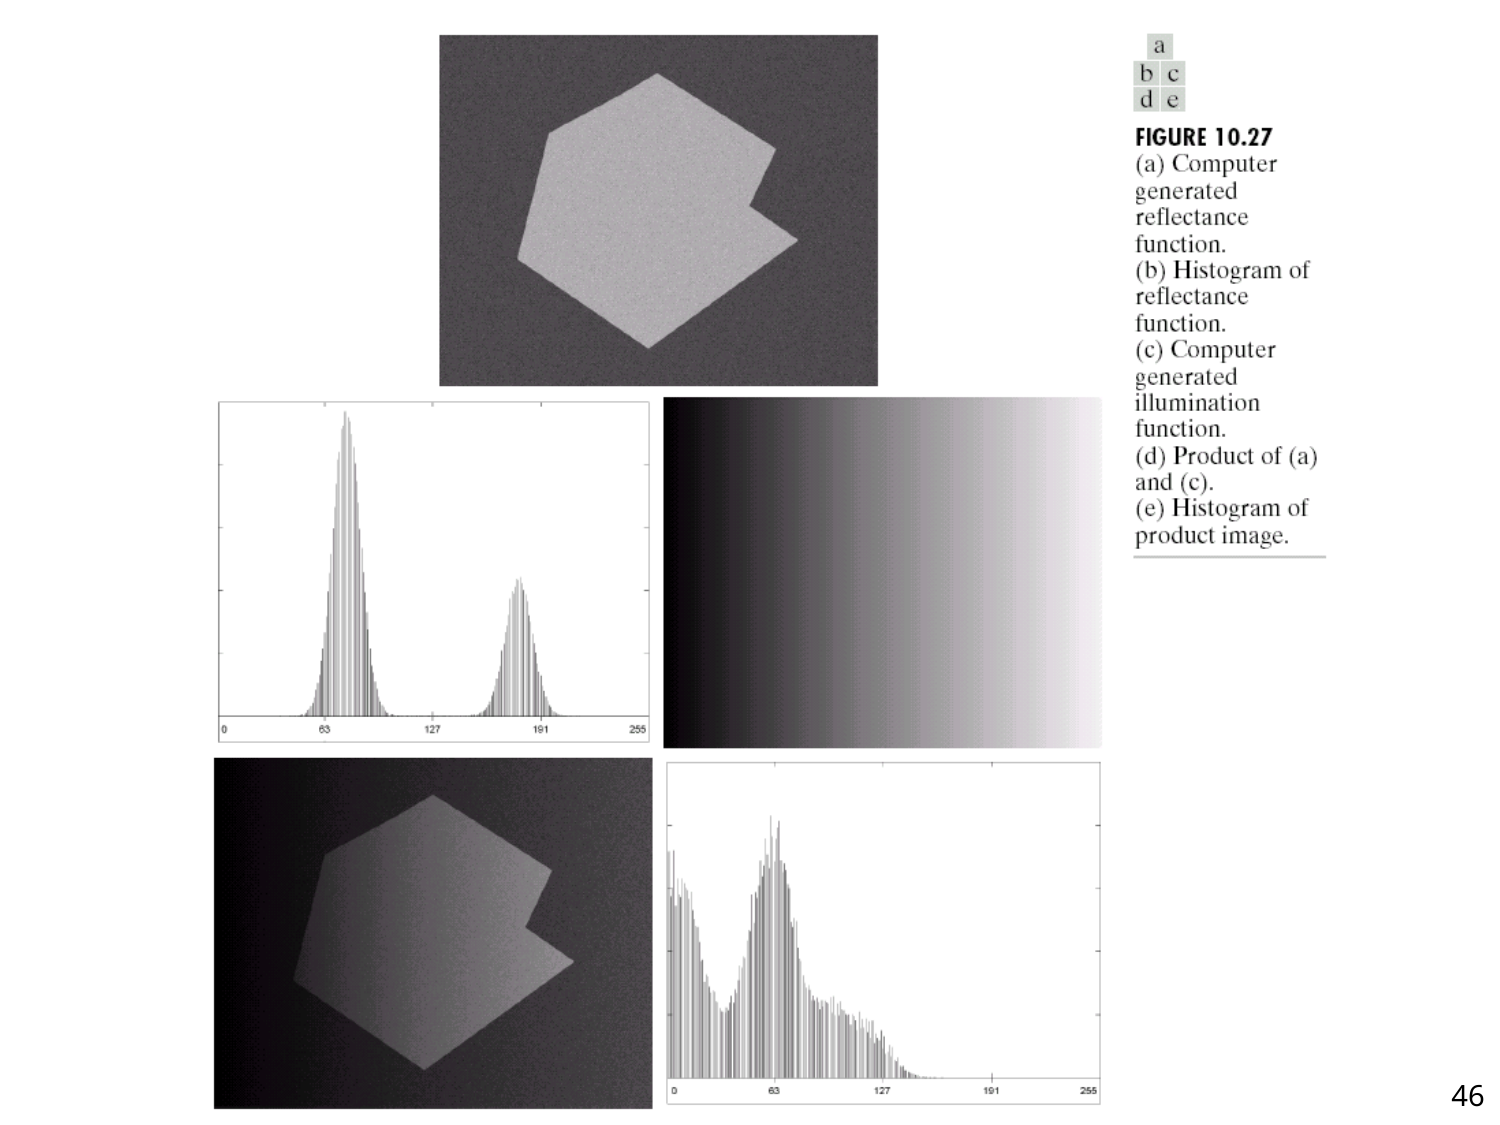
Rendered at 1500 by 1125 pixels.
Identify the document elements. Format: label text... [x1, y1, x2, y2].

slide_number 46 [1234, 1082, 1500, 1125]
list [206, 27, 1329, 1116]
